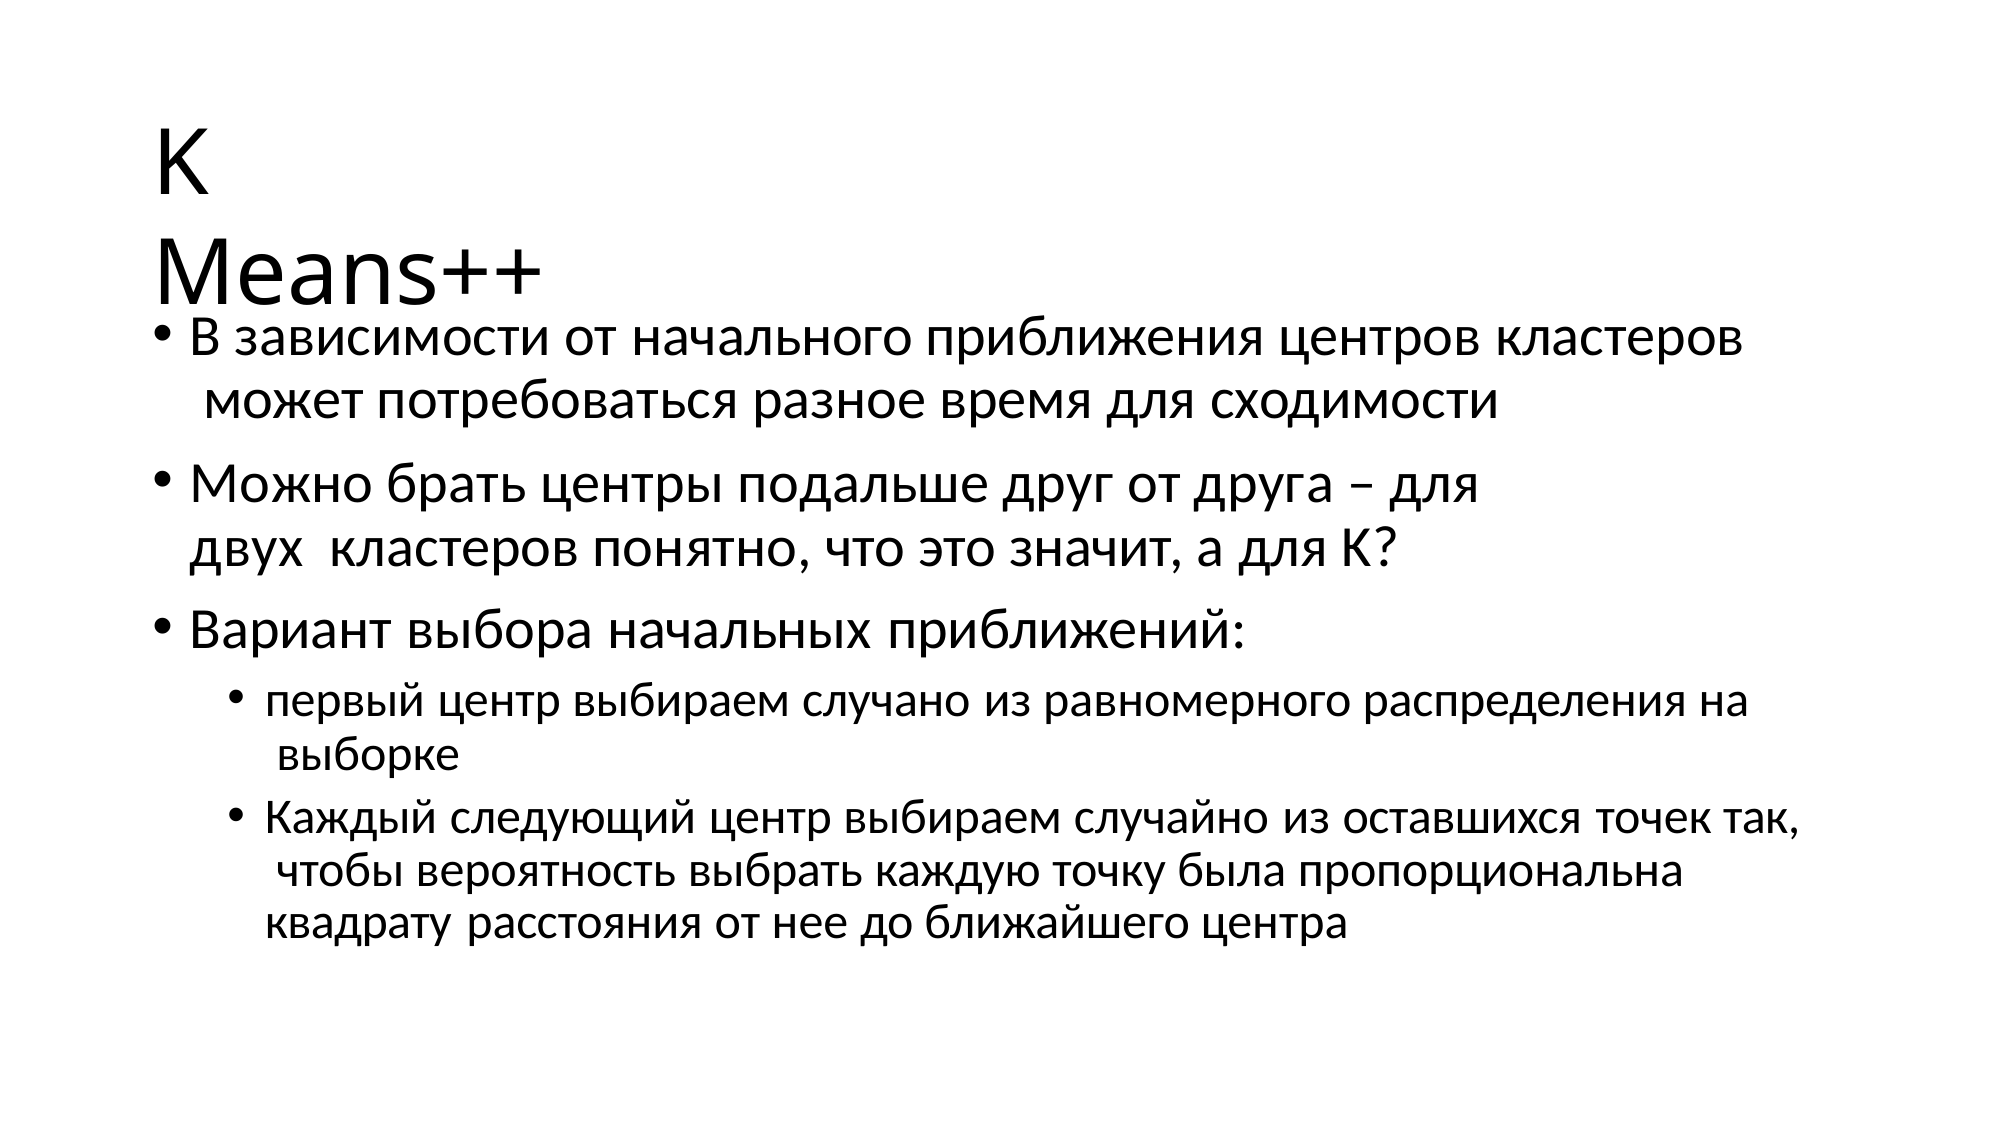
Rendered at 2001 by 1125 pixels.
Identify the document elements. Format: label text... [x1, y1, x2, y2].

title K Means++ [150, 100, 563, 294]
text_box В зависимости от начального приближения центров кластеров может потребоваться разное время для сходимости Можно брать центры подальше друг от друга – для двух кластеров понятно, что это значит, а для K? Вариант выбора начальных приближений: первый центр выбираем случано из равномерного распределения на выборке Каждый следующий центр выбираем случайно из оставшихся точек так, чтобы вероятность выбрать каждую точку была пропорциональна квадрату расстояния от нее до ближайшего центра [150, 294, 1805, 950]
